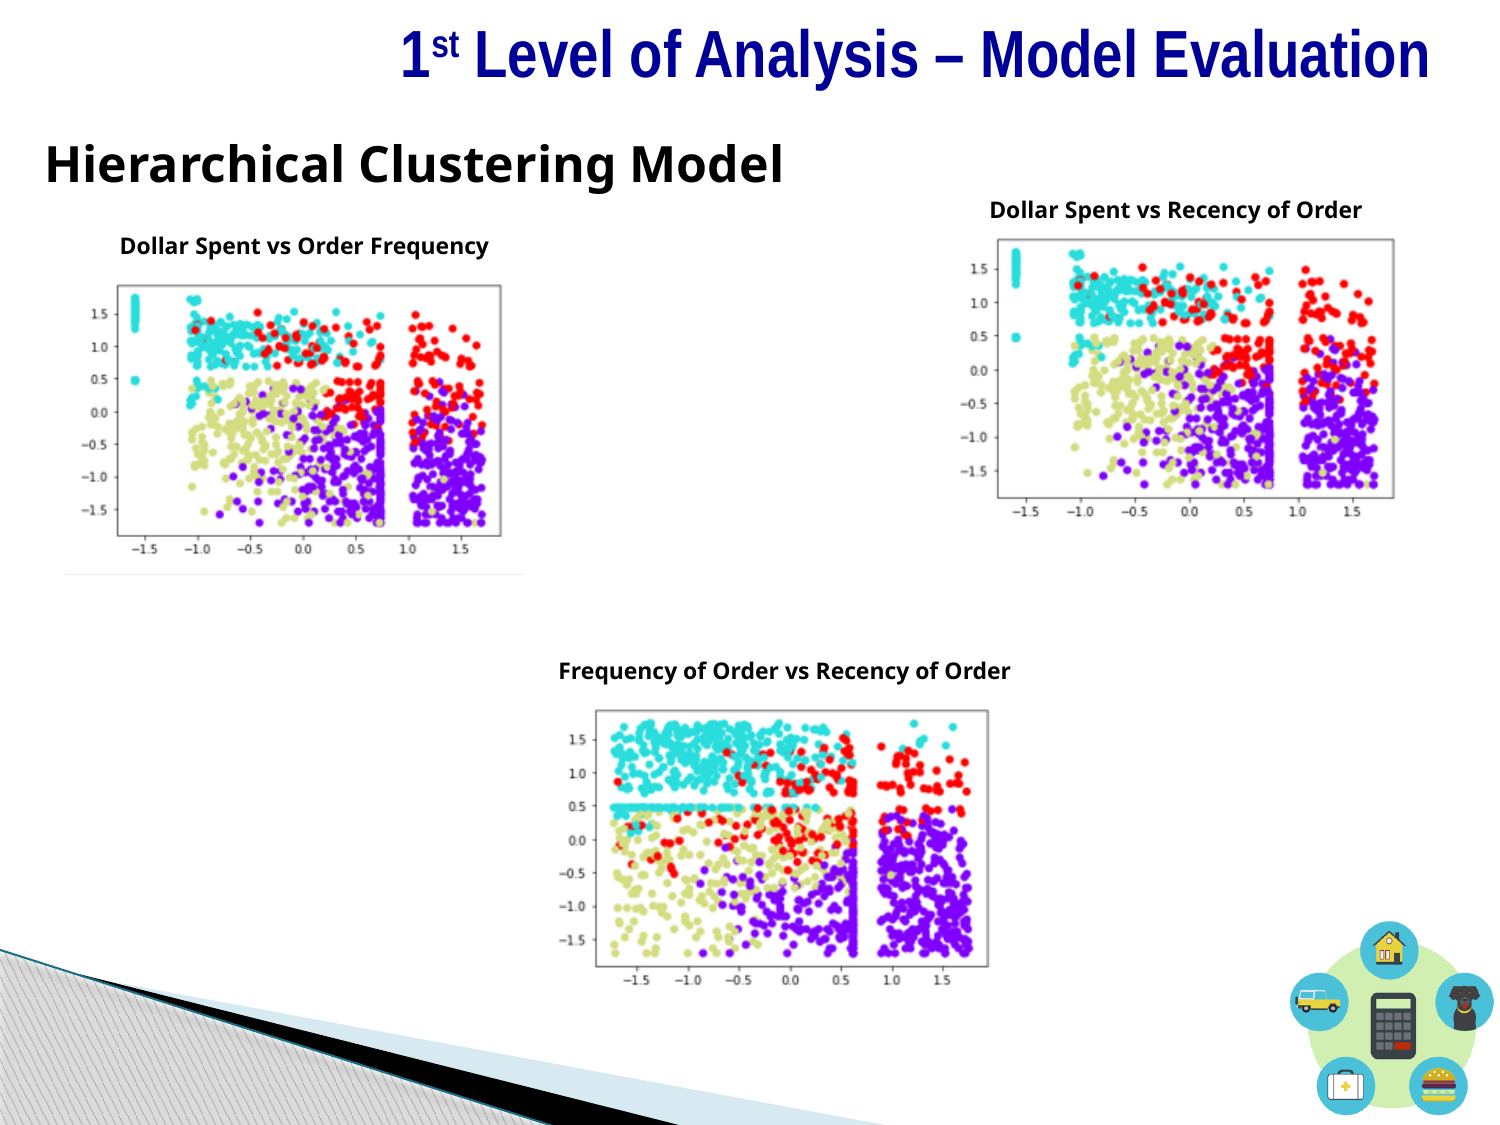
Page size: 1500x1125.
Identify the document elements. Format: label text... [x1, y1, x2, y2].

text_box Hierarchical Clustering Model [29, 125, 809, 201]
picture [64, 278, 525, 575]
text_box Frequency of Order vs Recency of Order [543, 645, 1046, 687]
picture [938, 231, 1477, 531]
picture [537, 703, 1076, 1000]
title 1st Level of Analysis – Model Evaluation [0, 0, 1447, 102]
text_box Dollar Spent vs Recency of Order [974, 184, 1397, 230]
text_box Dollar Spent vs Order Frequency [104, 219, 506, 278]
picture [1281, 910, 1500, 1125]
